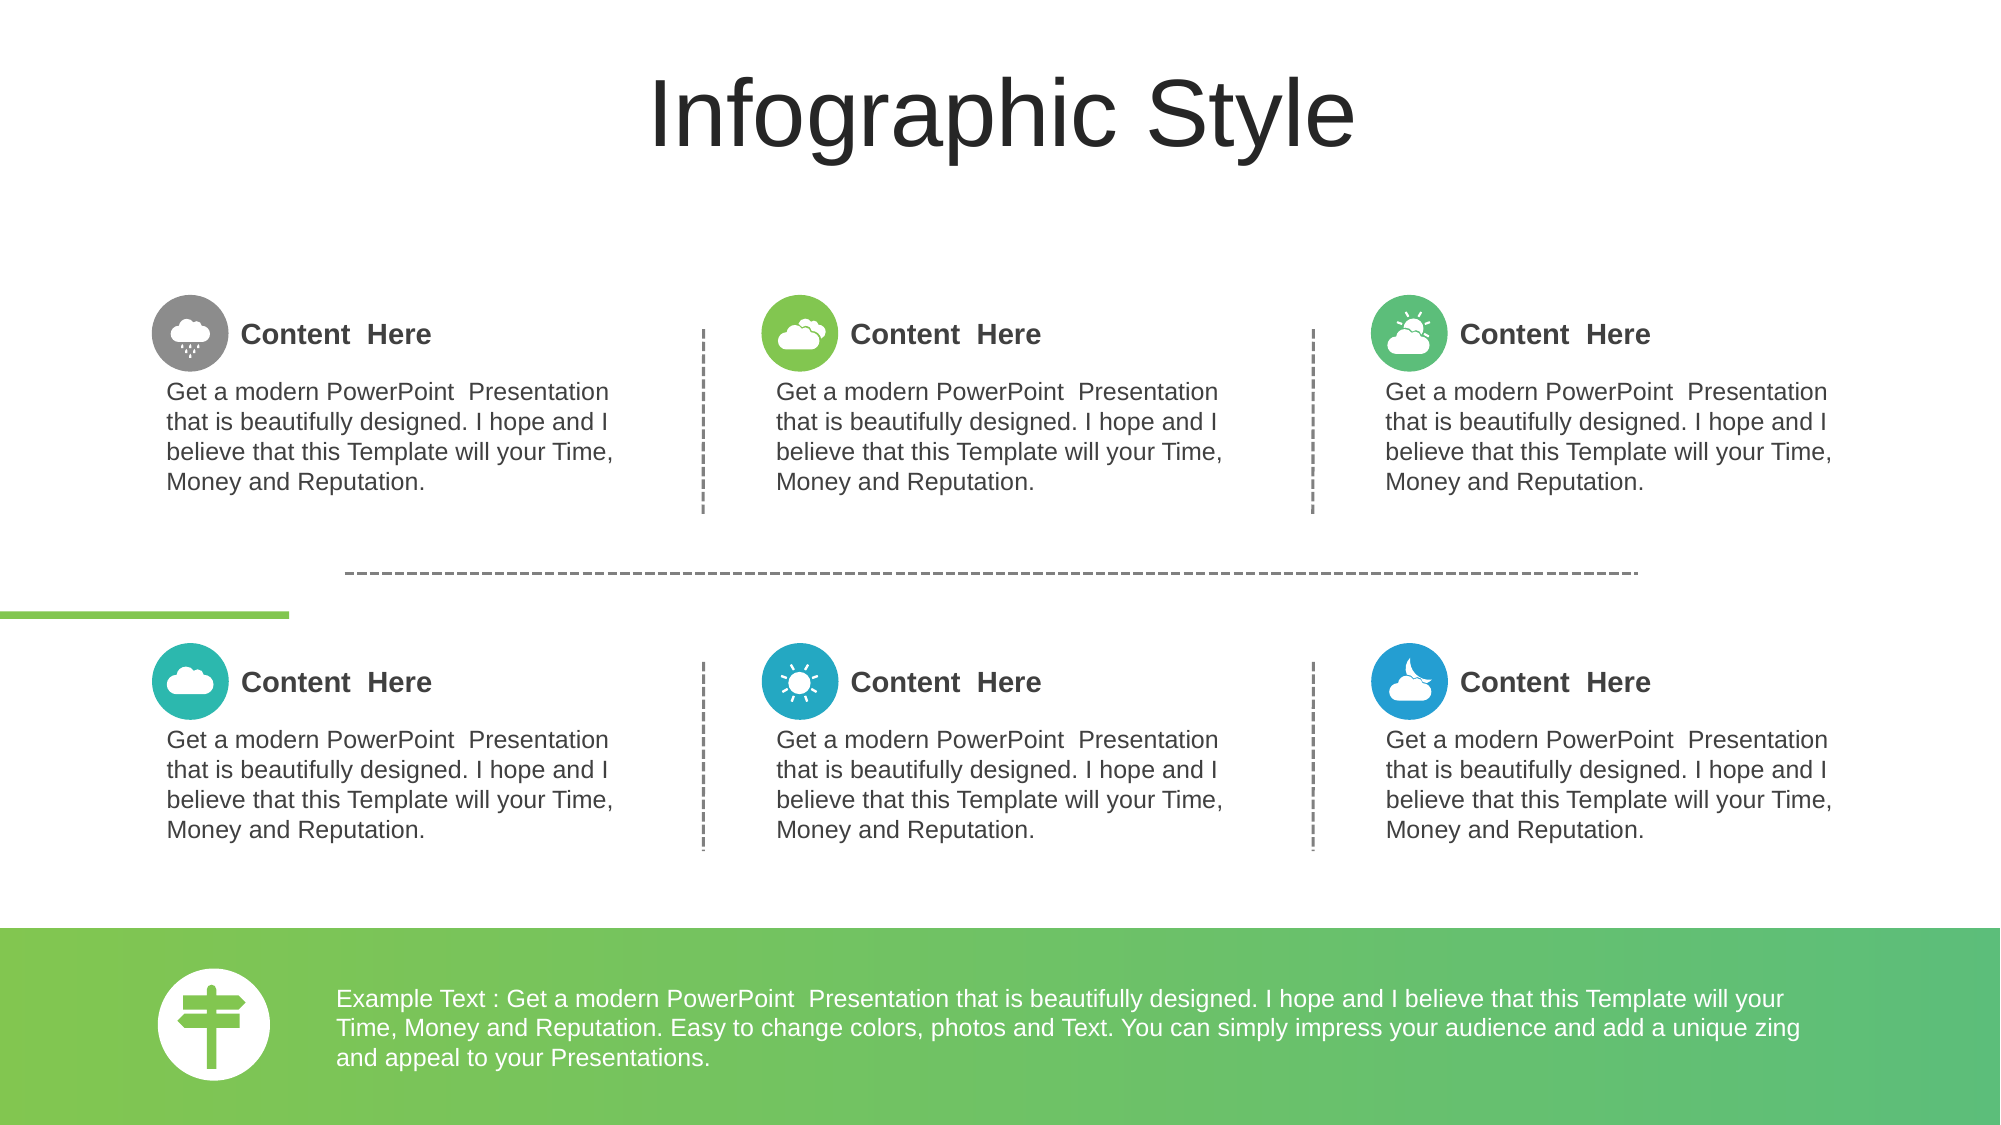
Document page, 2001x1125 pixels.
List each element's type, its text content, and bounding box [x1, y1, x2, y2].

text_box [776, 317, 827, 351]
text_box [1388, 654, 1435, 702]
text_box [1386, 310, 1432, 355]
text_box [1369, 293, 1445, 368]
text_box [779, 663, 820, 704]
text_box [175, 983, 248, 1070]
text_box [1370, 642, 1445, 716]
list Infographic Style [53, 55, 1952, 175]
text_box Content Here [226, 656, 646, 706]
text_box Content Here [1445, 656, 1865, 706]
text_box Example Text : Get a modern PowerPoint Presentation that is beautifully designed. I hope and I believe that this Template will your Time, Money and Reputation. Easy to change colors, photos and Text. You can simply impress your audience and add a unique zing and appeal to your Presentations. [321, 974, 1857, 1080]
text_box [156, 967, 272, 1082]
text_box [0, 928, 2000, 1125]
text_box Get a modern PowerPoint Presentation that is beautifully designed. I hope and I believe that this Template will your Time, Money and Reputation. [761, 716, 1256, 852]
text_box Get a modern PowerPoint Presentation that is beautifully designed. I hope and I believe that this Template will your Time, Money and Reputation. [151, 716, 646, 852]
text_box Content Here [835, 308, 1256, 358]
text_box Content Here [1445, 308, 1865, 358]
text_box [165, 665, 215, 696]
text_box Content Here [225, 308, 646, 358]
text_box Get a modern PowerPoint Presentation that is beautifully designed. I hope and I believe that this Template will your Time, Money and Reputation. [761, 368, 1256, 503]
text_box Get a modern PowerPoint Presentation that is beautifully designed. I hope and I believe that this Template will your Time, Money and Reputation. [1370, 368, 1865, 503]
text_box [150, 293, 225, 368]
text_box Get a modern PowerPoint Presentation that is beautifully designed. I hope and I believe that this Template will your Time, Money and Reputation. [151, 368, 646, 503]
text_box Content Here [835, 656, 1256, 706]
text_box [760, 293, 835, 368]
text_box Get a modern PowerPoint Presentation that is beautifully designed. I hope and I believe that this Template will your Time, Money and Reputation. [1371, 716, 1865, 852]
text_box [760, 642, 835, 716]
text_box [169, 317, 212, 359]
text_box [150, 642, 226, 716]
